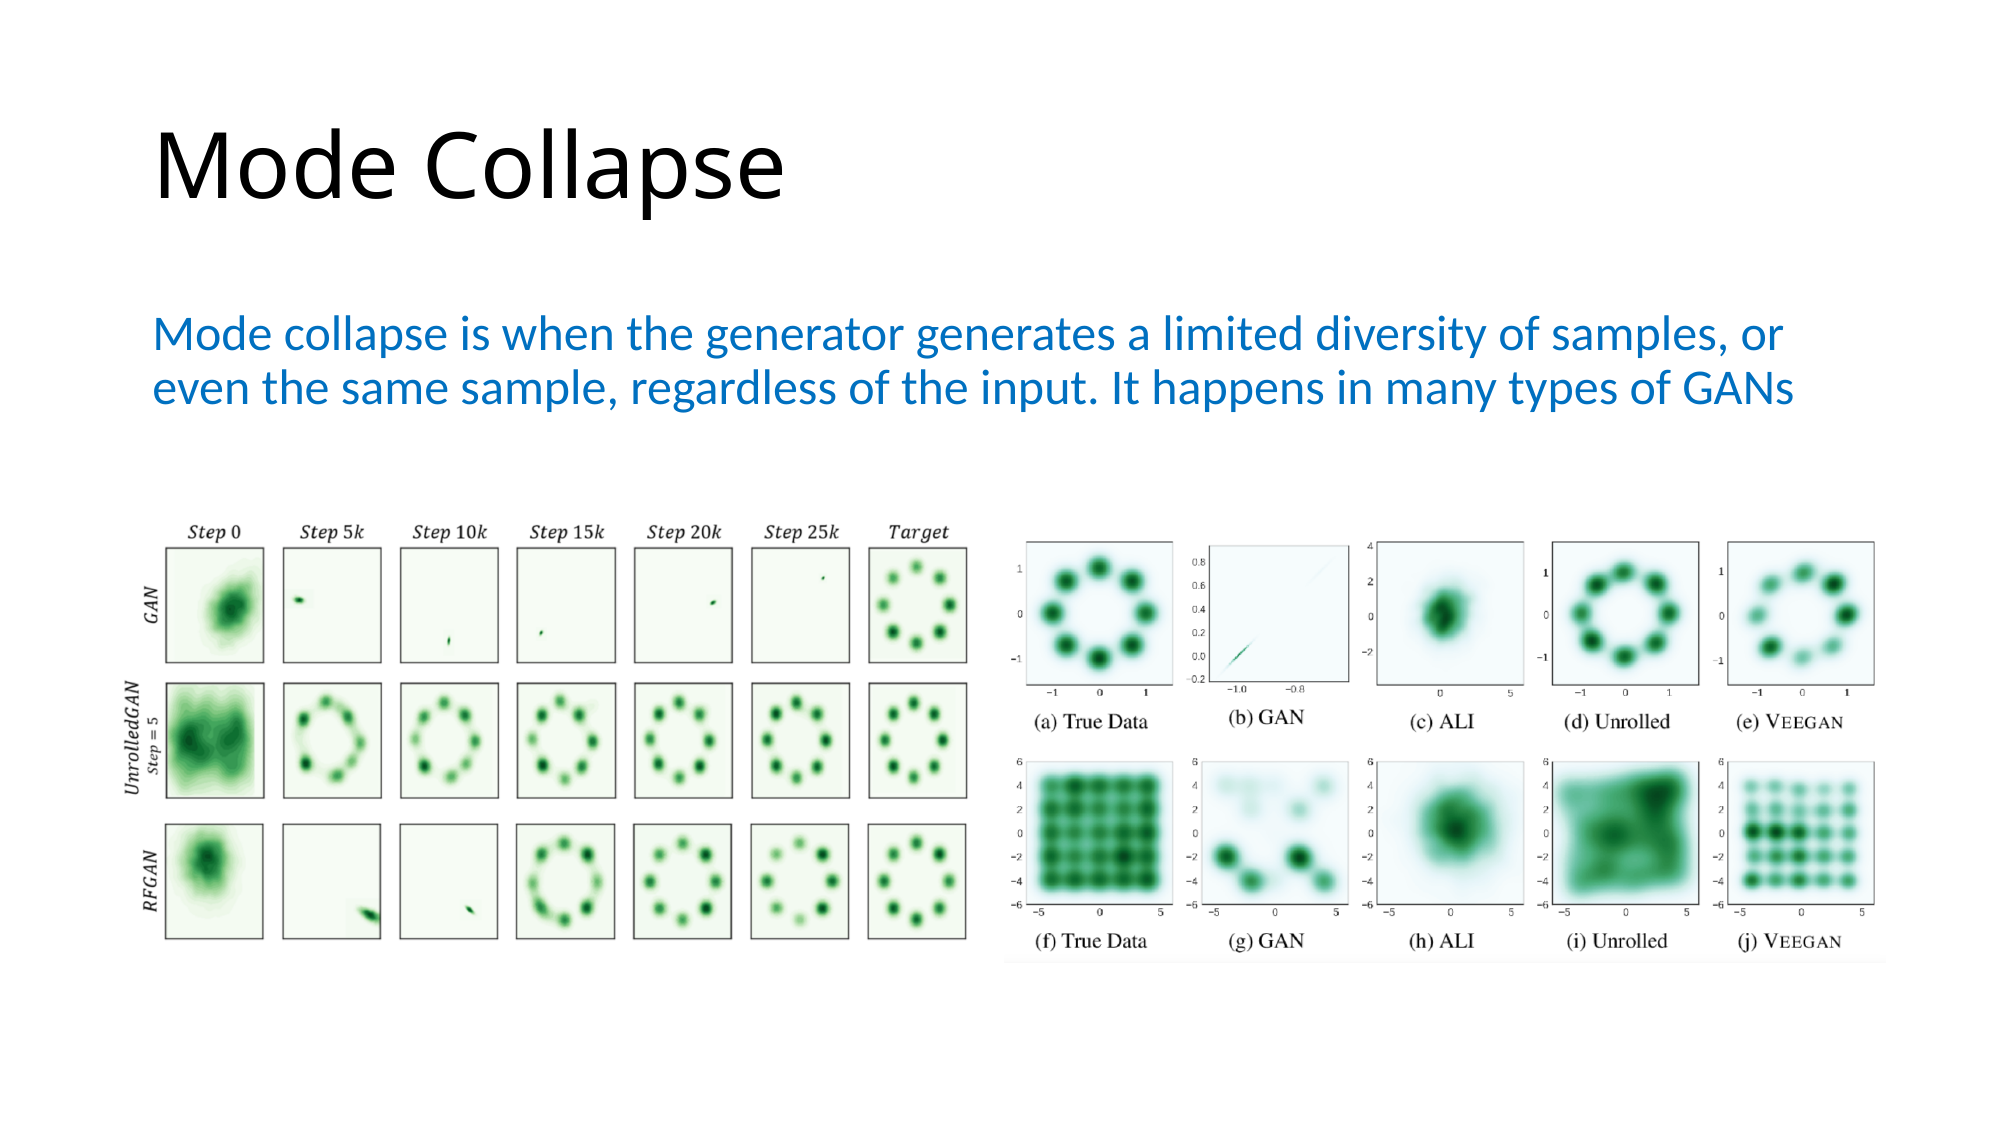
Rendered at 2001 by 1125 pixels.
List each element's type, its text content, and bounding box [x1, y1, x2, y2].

picture [109, 515, 977, 949]
picture [1004, 529, 1886, 963]
title Mode Collapse [137, 59, 1863, 278]
list Mode collapse is when the generator generates a limited diversity of samples, or even the same sample, regardless of the input. It happens in many types of GANs [137, 299, 1863, 1014]
